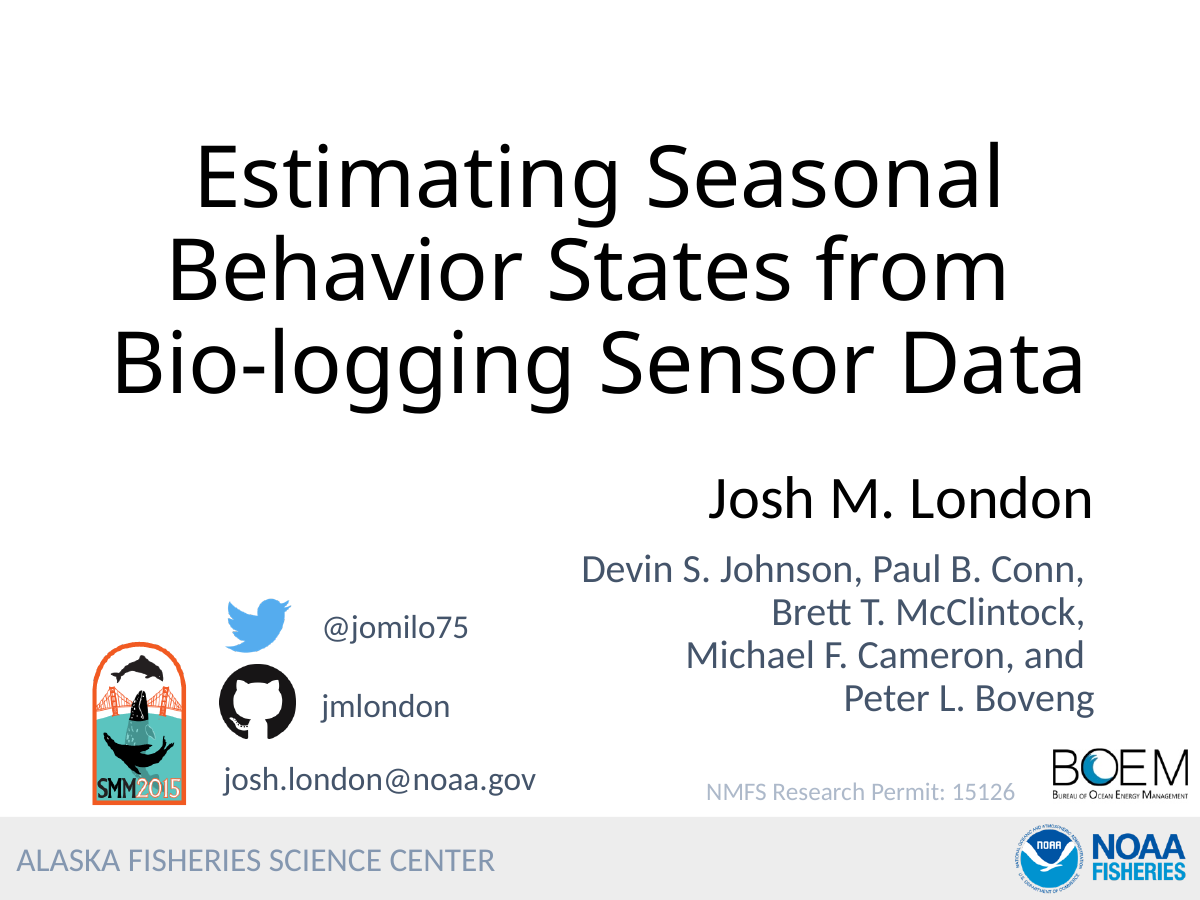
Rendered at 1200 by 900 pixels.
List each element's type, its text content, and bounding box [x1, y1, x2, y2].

text_box ALASKA FISHERIES SCIENCE CENTER [0, 816, 1200, 900]
text_box NMFS Research Permit: 15126 [691, 767, 1031, 813]
picture [1046, 738, 1192, 811]
picture [1014, 823, 1186, 894]
title Estimating Seasonal Behavior States from Bio-logging Sensor Data [90, 106, 1110, 420]
text_box jmlondon [306, 677, 549, 732]
subtitle Josh M. London Devin S. Johnson, Paul B. Conn, Brett T. McClintock, Michael F. Cameron, and Peter L. Boveng [210, 458, 1110, 774]
picture [208, 577, 307, 740]
text_box josh.london@noaa.gov [208, 750, 559, 805]
picture [89, 641, 187, 806]
text_box @jomilo75 [307, 597, 549, 653]
